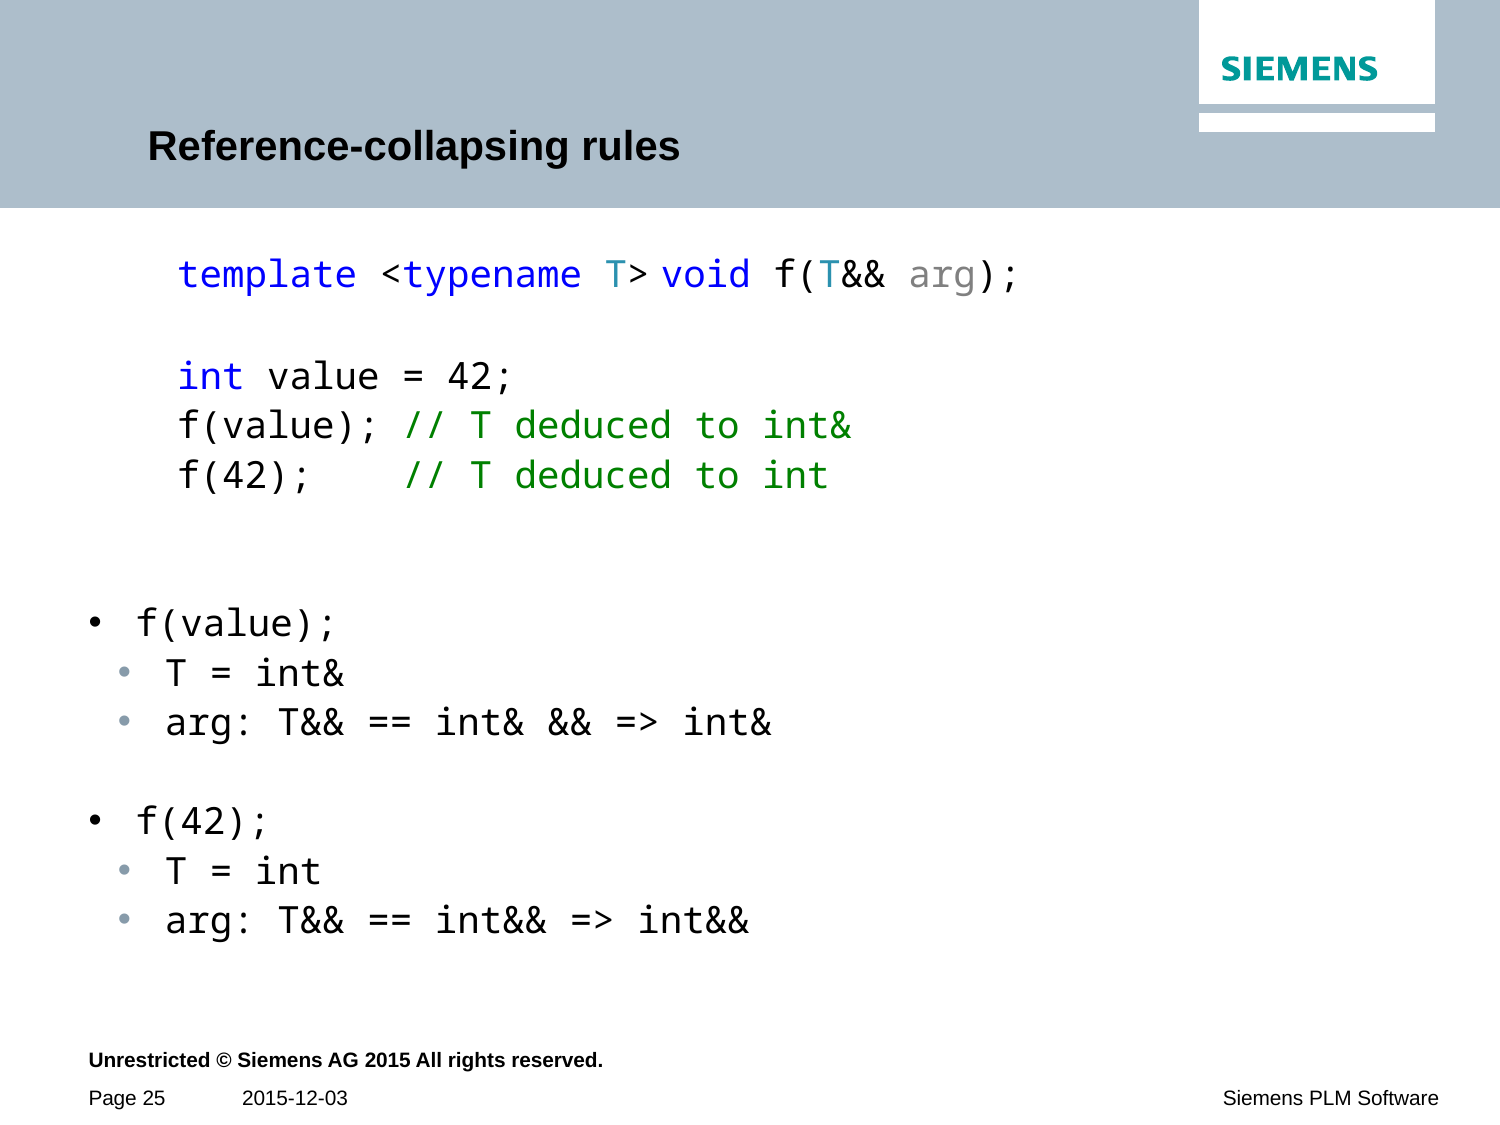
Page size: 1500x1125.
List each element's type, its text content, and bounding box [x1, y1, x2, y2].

title Reference-collapsing rules [0, 0, 1500, 208]
list template <typename T> void f(T&& arg); int value = 42; f(value); // T deduced to int& f(42); // T deduced to int f(value); T = int& arg: T&& == int& && => int& f(42); T = int arg: T&& == int&& => int&& [88, 231, 1200, 1012]
